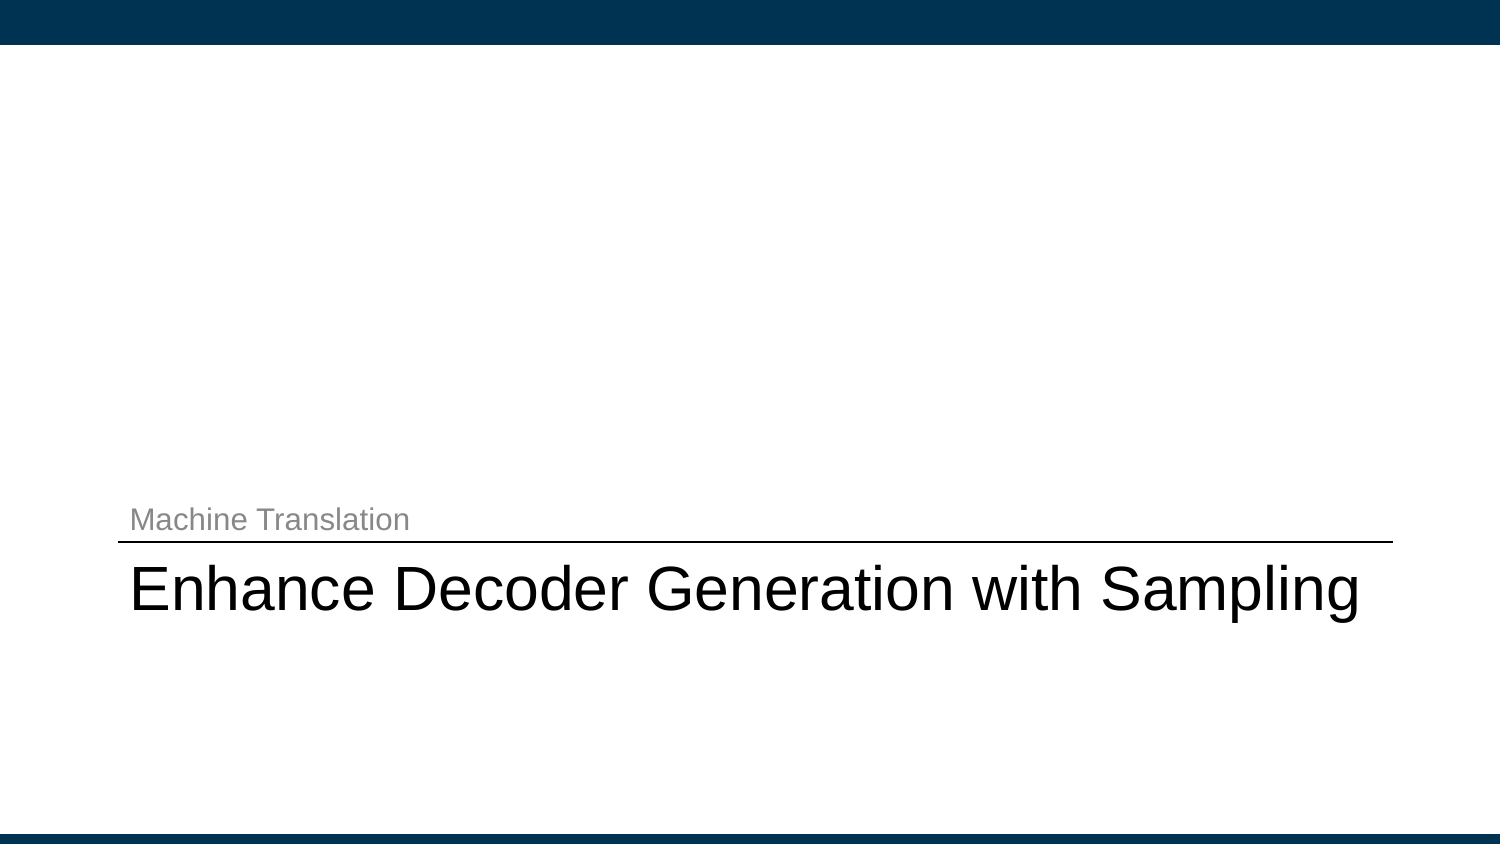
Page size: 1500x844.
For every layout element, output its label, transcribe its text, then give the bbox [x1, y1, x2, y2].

title Enhance Decoder Generation with Sampling [118, 543, 1394, 710]
list Machine Translation [118, 357, 1394, 543]
